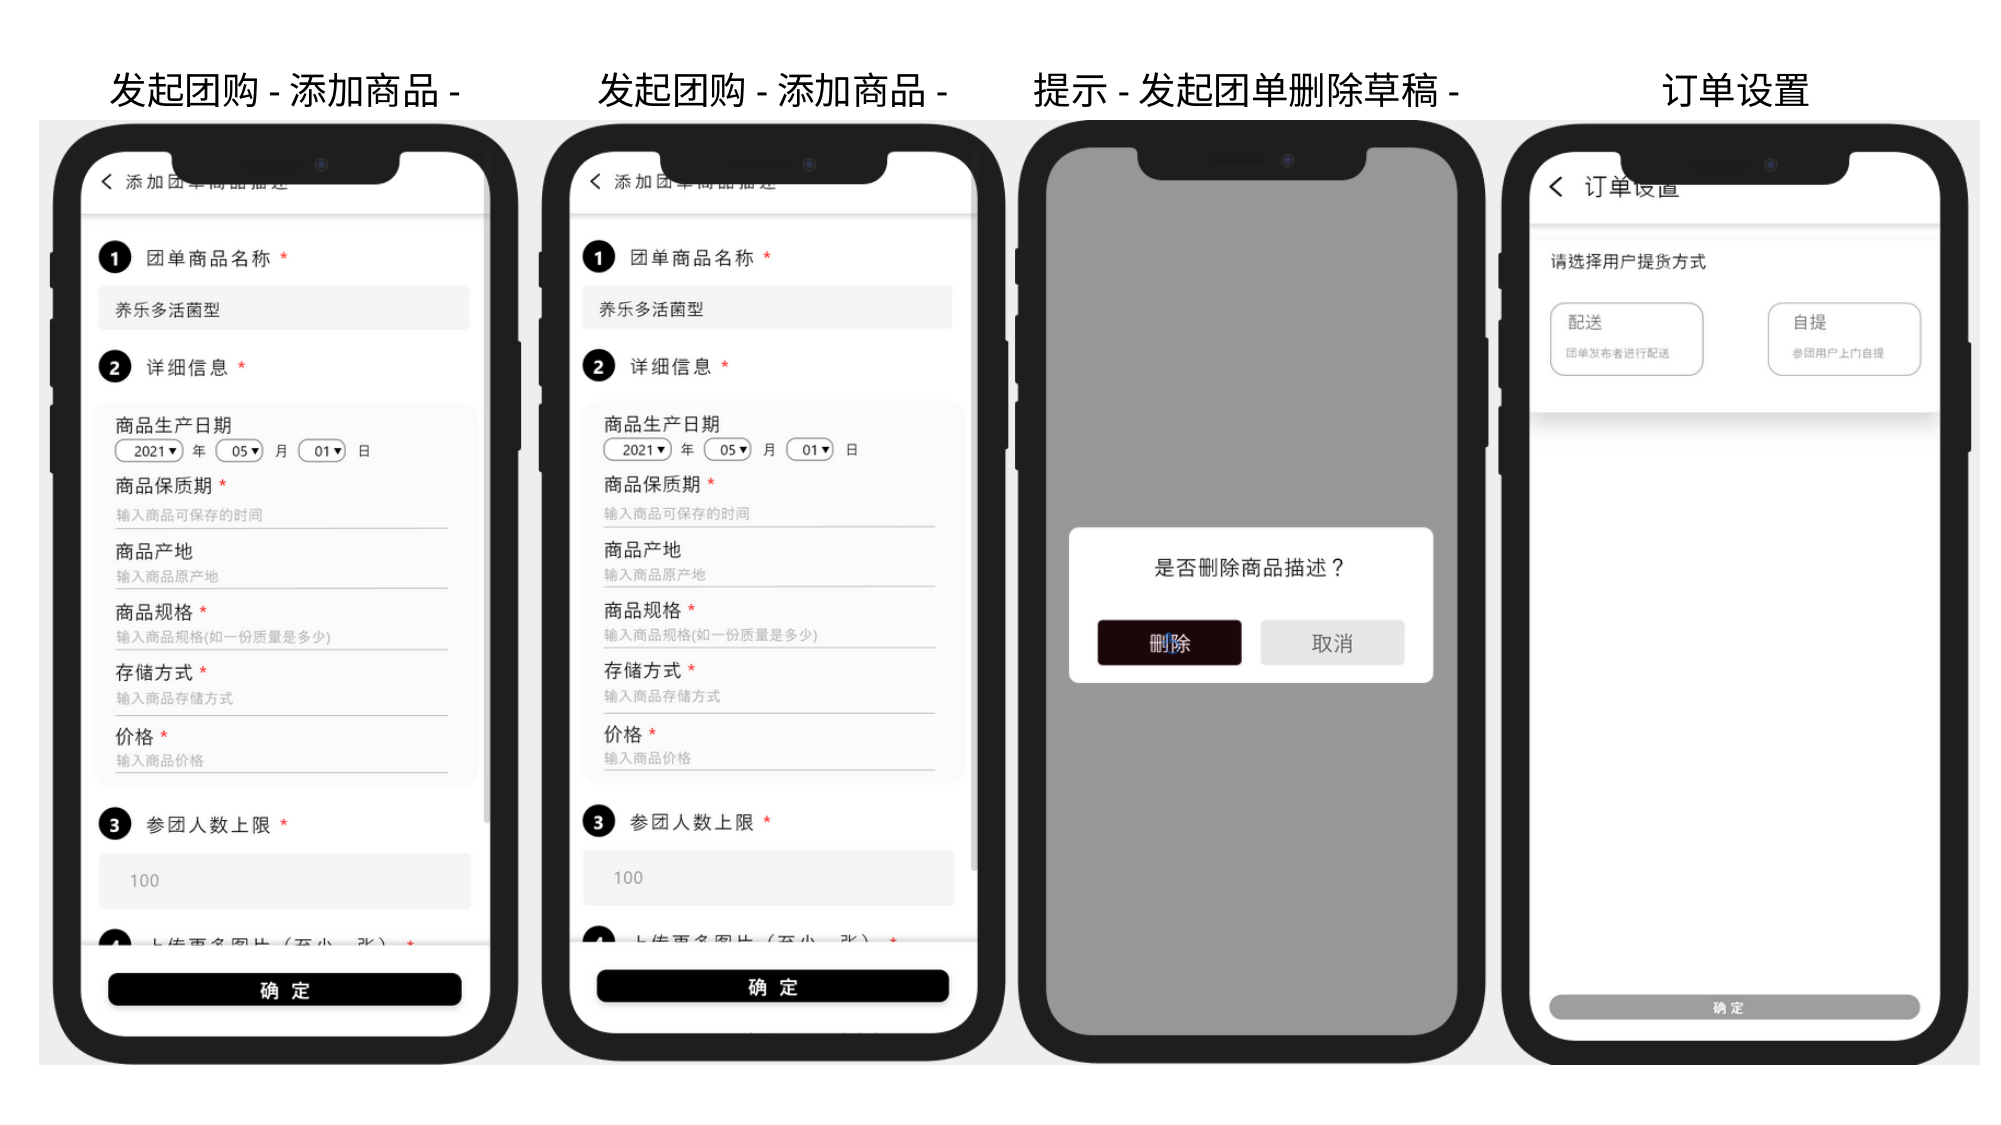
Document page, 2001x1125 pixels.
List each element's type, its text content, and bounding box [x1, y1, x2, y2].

text_box 订单设置 [1538, 59, 1934, 120]
text_box 发起团购-添加商品-2 [574, 59, 971, 120]
picture [39, 120, 1980, 1065]
text_box 提示-发起团单删除草稿-1 [1016, 59, 1478, 120]
text_box 发起团购-添加商品-1 [87, 59, 483, 120]
